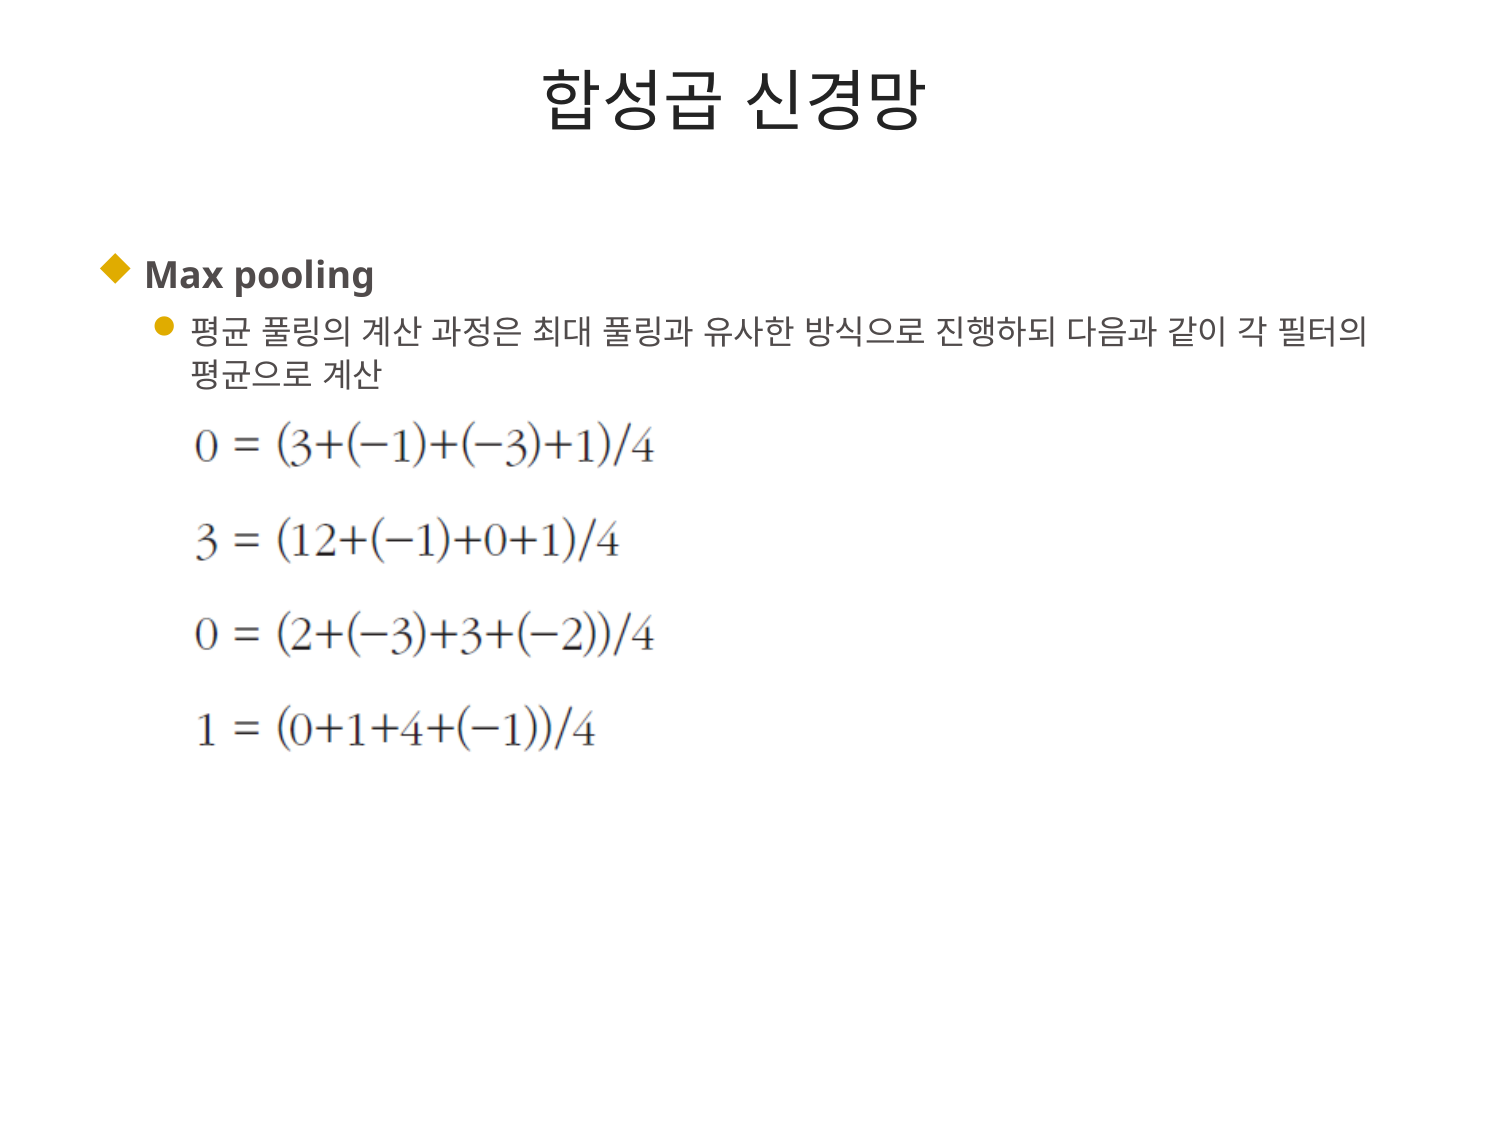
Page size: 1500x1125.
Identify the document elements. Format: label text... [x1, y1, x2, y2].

title 합성곱 신경망 [525, 42, 1043, 146]
list Max pooling 평균 풀링의 계산 과정은 최대 풀링과 유사한 방식으로 진행하되 다음과 같이 각 필터의 평균으로 계산 [81, 239, 1412, 1054]
picture [192, 410, 666, 760]
